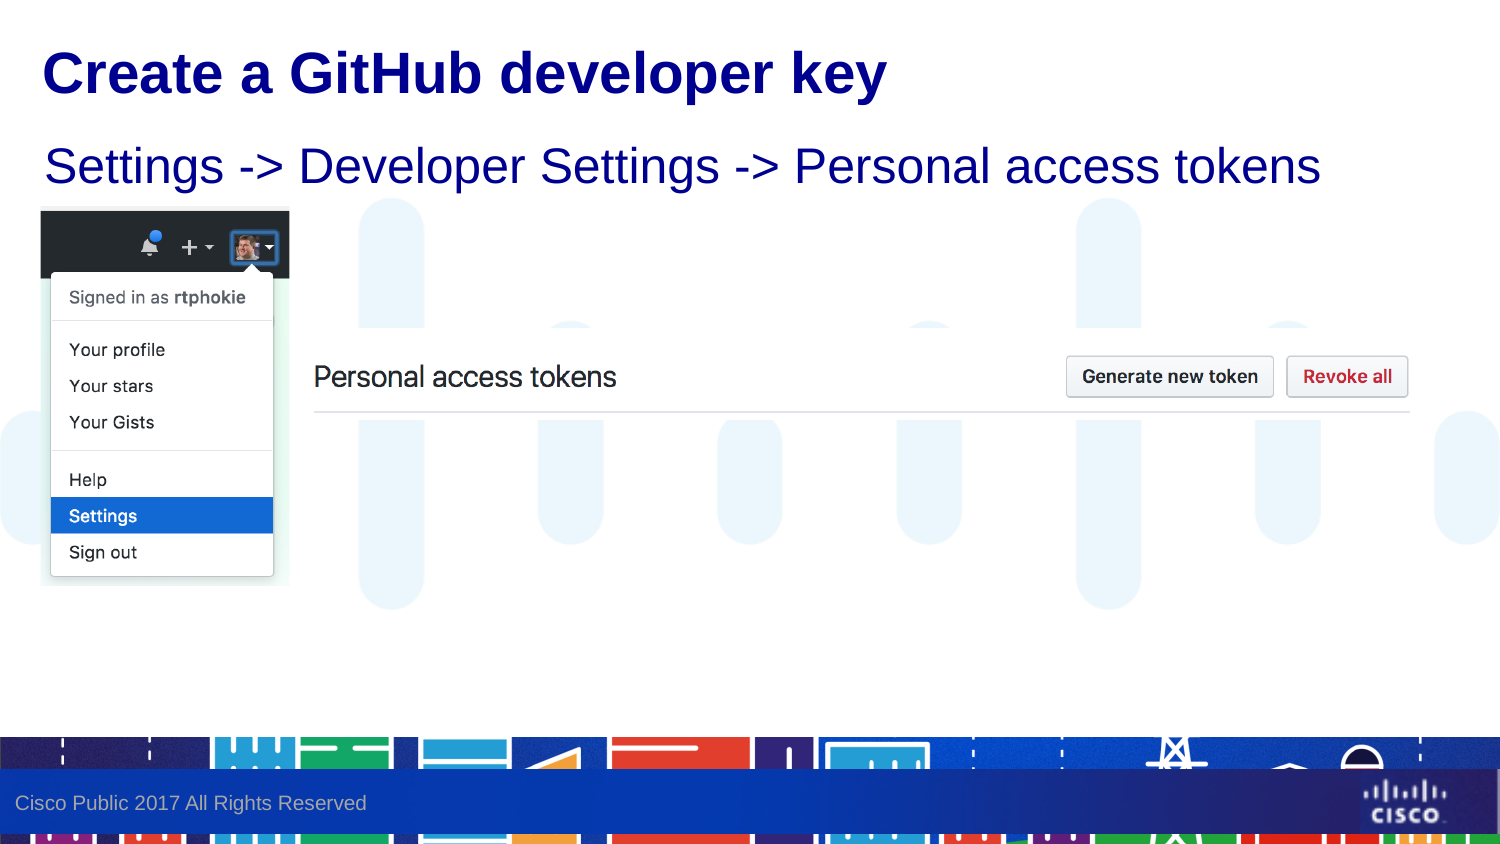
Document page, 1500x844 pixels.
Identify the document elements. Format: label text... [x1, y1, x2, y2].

picture [0, 737, 1500, 844]
picture [40, 206, 290, 586]
picture [308, 328, 1426, 420]
list Settings -> Developer Settings -> Personal access tokens [29, 126, 1392, 706]
title Create a GitHub developer key [27, 32, 1382, 107]
